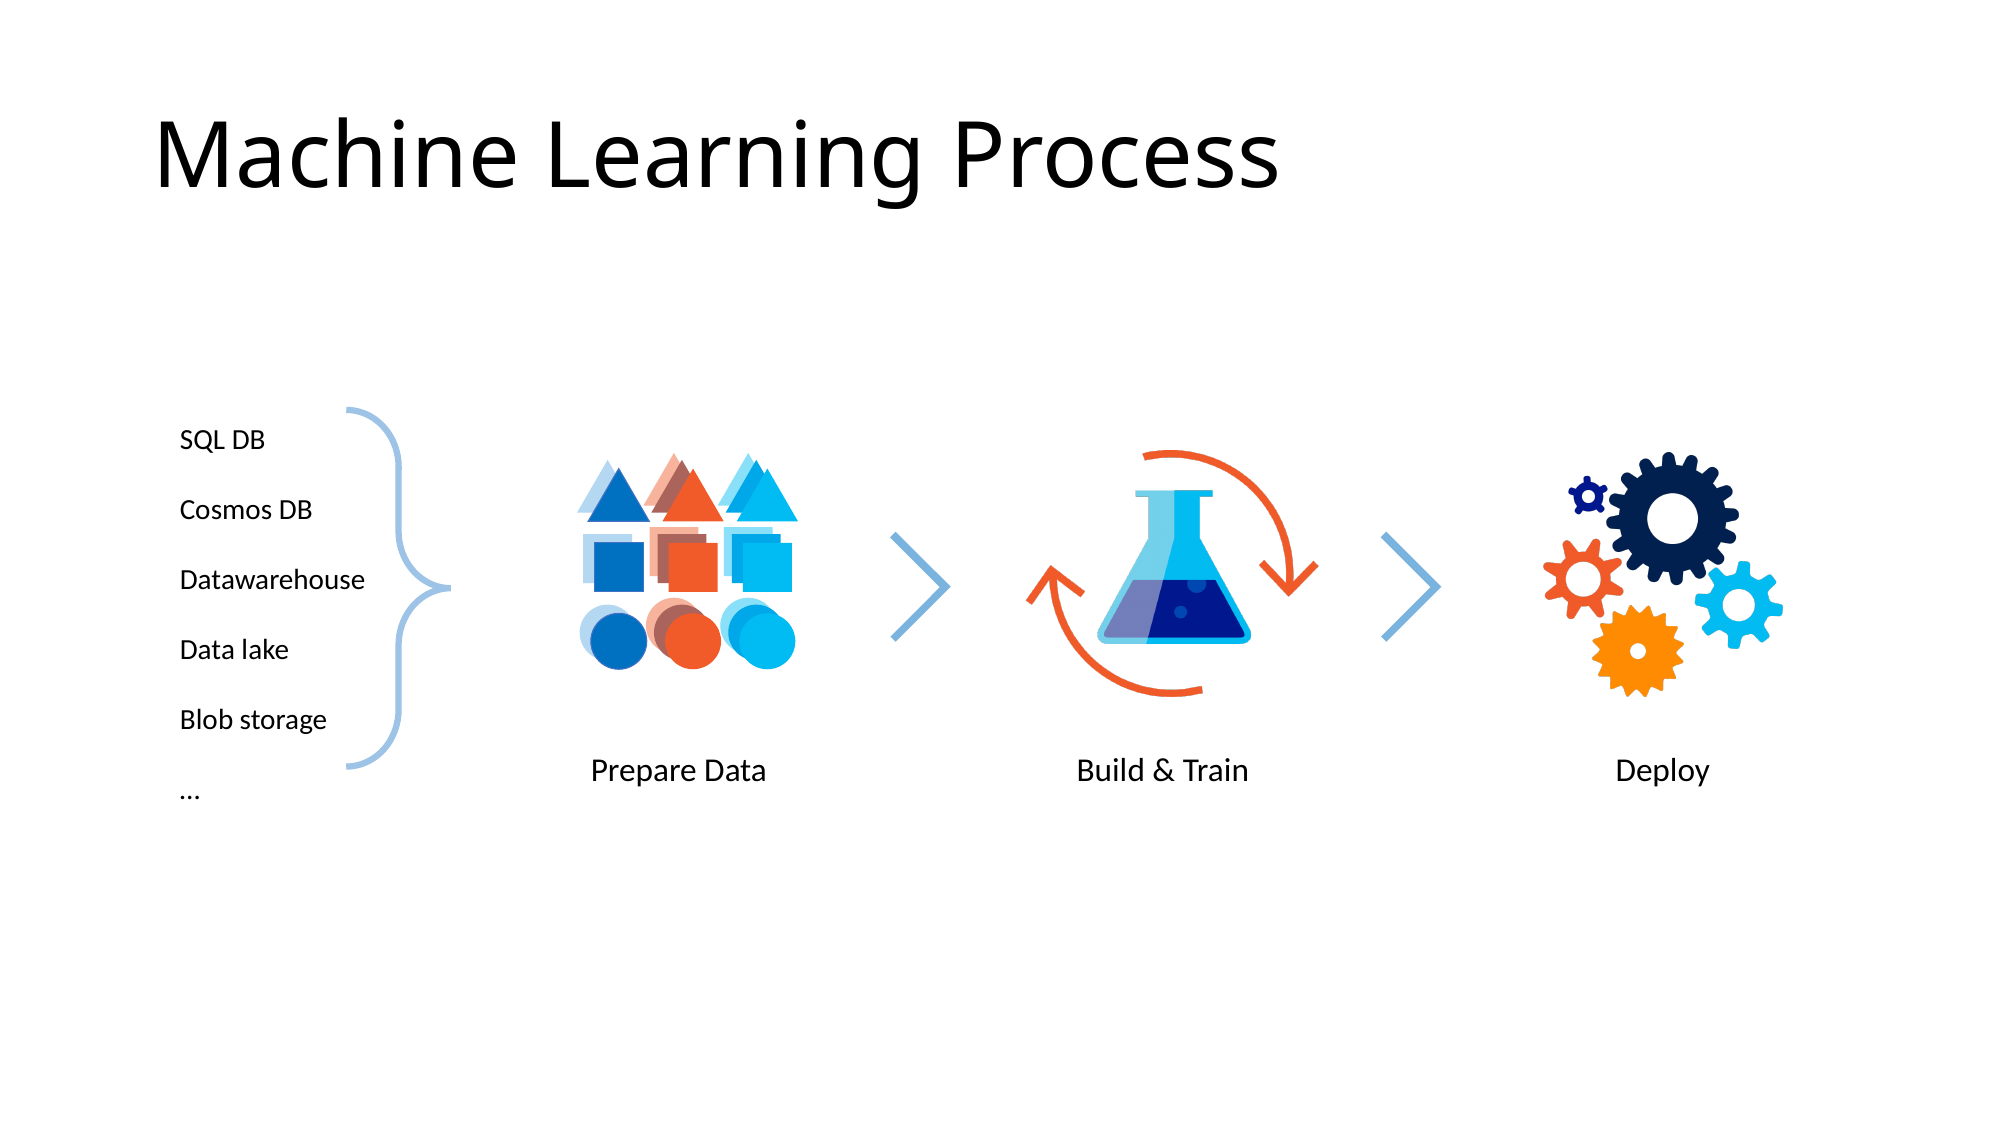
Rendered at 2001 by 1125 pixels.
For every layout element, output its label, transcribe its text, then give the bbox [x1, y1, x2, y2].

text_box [569, 452, 798, 670]
picture [1723, 590, 1754, 621]
picture [1024, 450, 1319, 697]
text_box Build & Train [1061, 741, 1265, 796]
text_box [1379, 530, 1443, 643]
text_box [889, 530, 952, 643]
picture [1543, 452, 1783, 697]
text_box SQL DB Cosmos DB Datawarehouse Data lake Blob storage … [164, 377, 494, 813]
text_box [346, 409, 451, 768]
text_box Deploy [1600, 741, 1726, 796]
title Machine Learning Process [137, 48, 1863, 267]
text_box Prepare Data [575, 741, 783, 796]
